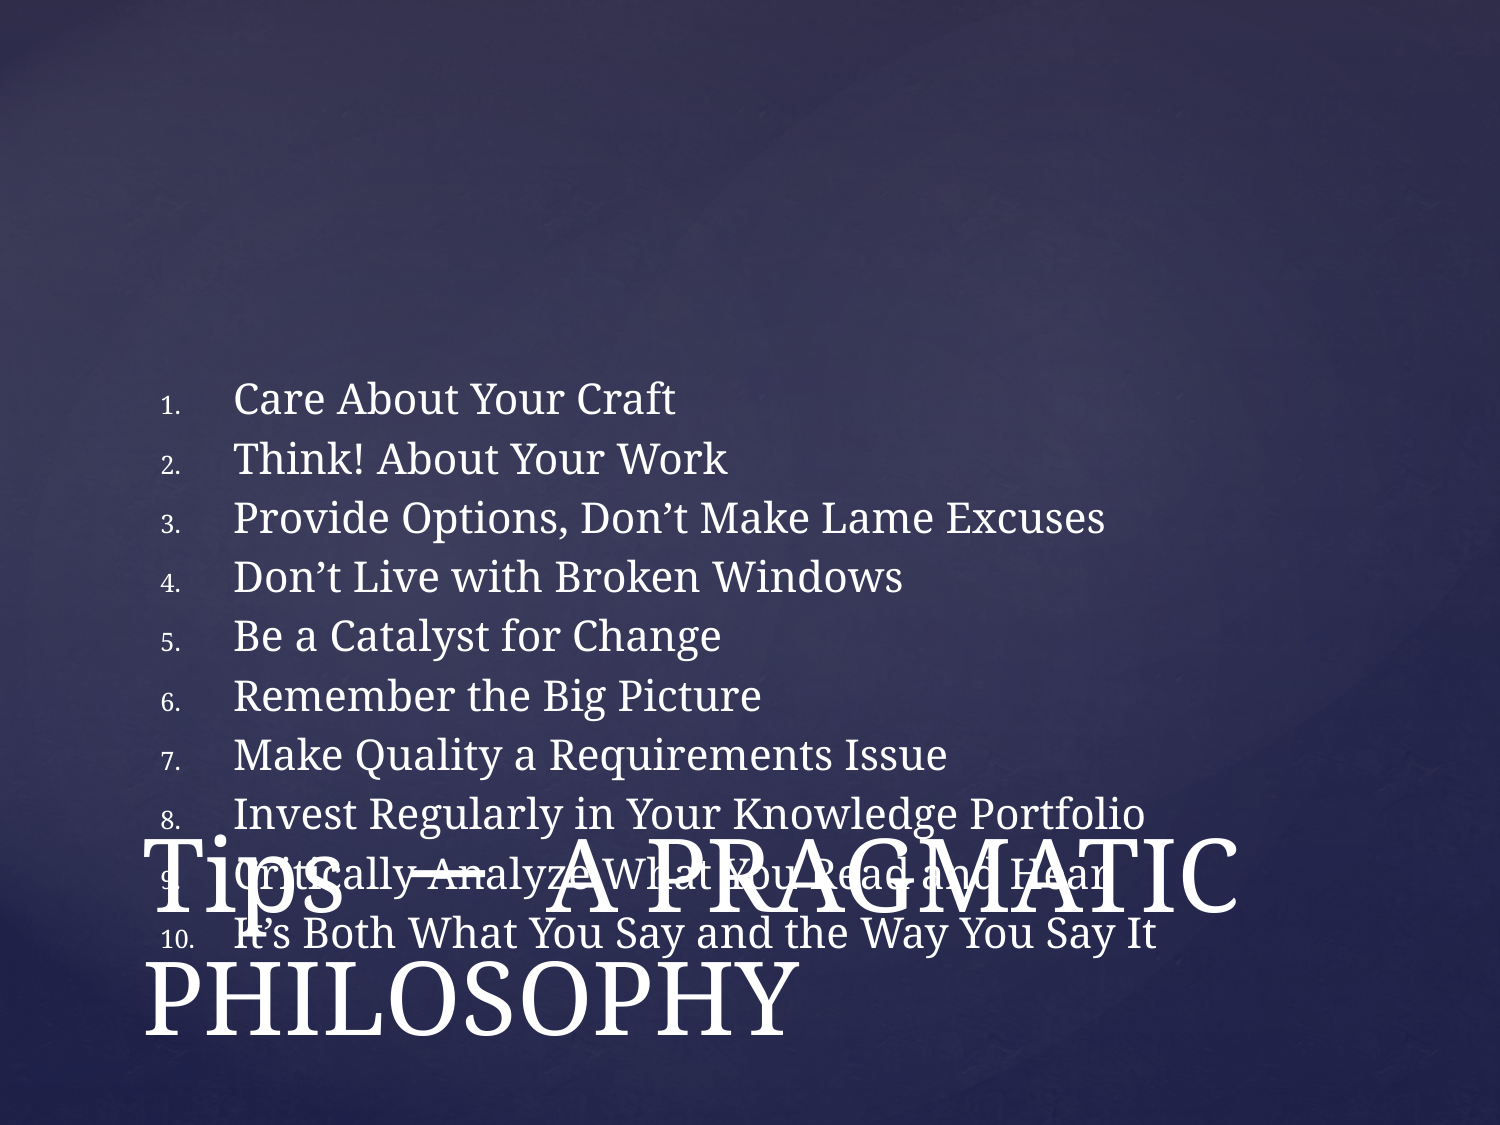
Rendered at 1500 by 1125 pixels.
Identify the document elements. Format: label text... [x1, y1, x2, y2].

title Tips － A PRAGMATIC PHILOSOPHY [127, 913, 1365, 1064]
list Care About Your Craft Think! About Your Work Provide Options, Don’t Make Lame Excuses Don’t Live with Broken Windows Be a Catalyst for Change Remember the Big Picture Make Quality a Requirements Issue Invest Regularly in Your Knowledge Portfolio Critically Analyze What You Read and Hear It’s Both What You Say and the Way You Say It [142, 364, 1365, 913]
